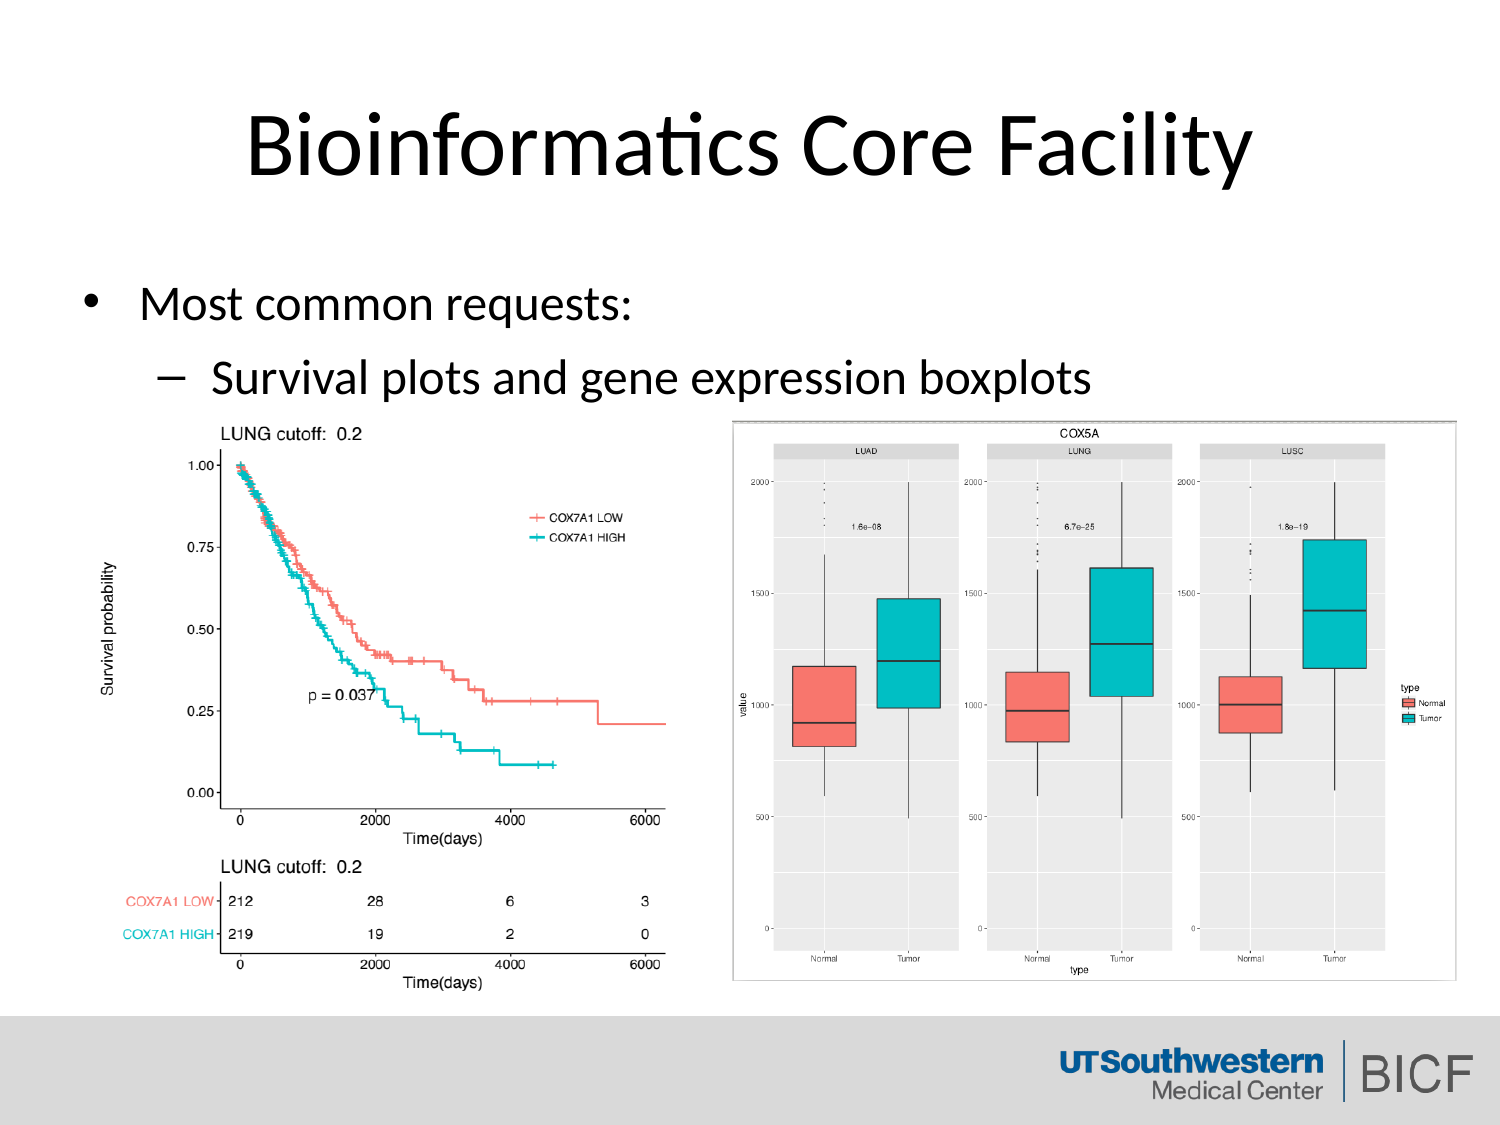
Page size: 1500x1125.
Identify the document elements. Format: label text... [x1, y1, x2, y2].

picture [93, 419, 670, 996]
picture [0, 1016, 1500, 1125]
list Most common requests: Survival plots and gene expression boxplots [74, 261, 1426, 1006]
title Bioinformatics Core Facility [74, 44, 1426, 234]
picture [731, 419, 1457, 981]
